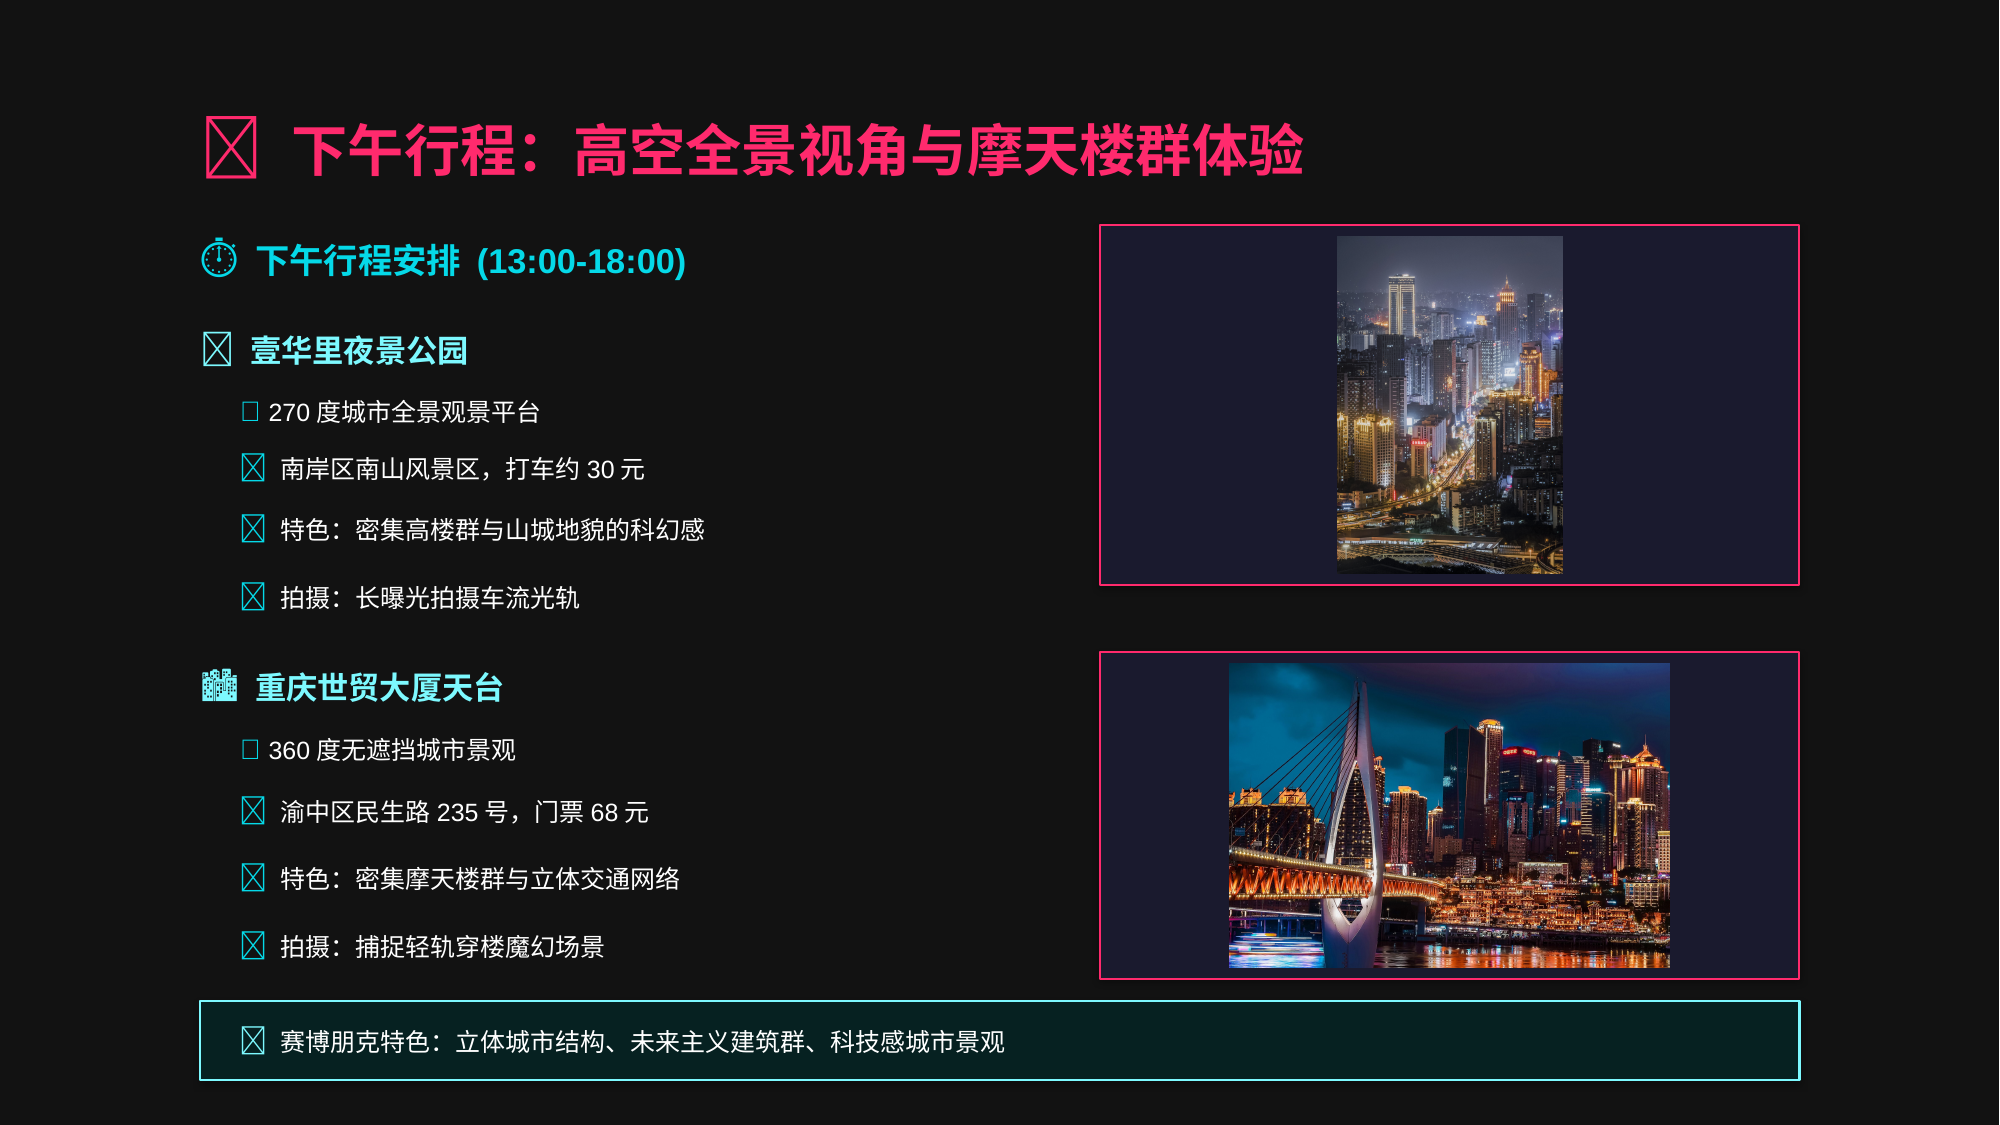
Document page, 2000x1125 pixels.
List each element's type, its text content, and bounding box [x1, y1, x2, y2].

text_box [1099, 224, 1800, 586]
text_box 📍 渝中区民生路235号，门票68元 [239, 776, 1000, 843]
text_box 🌐 360度无遮挡城市景观 [239, 720, 1000, 776]
picture [1336, 236, 1563, 574]
text_box 🔭 壹华里夜景公园 [199, 314, 1000, 383]
text_box 🌐 270度城市全景观景平台 [239, 382, 1000, 438]
text_box 🏙️ 重庆世贸大厦天台 [199, 652, 1000, 720]
text_box 🌆 下午行程：高空全景视角与摩天楼群体验 [199, 90, 1800, 203]
text_box ✨ 特色：密集摩天楼群与立体交通网络 [239, 843, 1000, 911]
text_box 📸 拍摄：捕捉轻轨穿楼魔幻场景 [239, 911, 1000, 979]
text_box [1099, 652, 1800, 979]
text_box 📍 南岸区南山风景区，打车约30元 [239, 438, 1000, 495]
text_box [199, 1000, 1800, 1081]
text_box ⏱ 下午行程安排 (13:00-18:00) [199, 224, 1000, 293]
text_box ✨ 特色：密集高楼群与山城地貌的科幻感 [239, 495, 1000, 562]
picture [1229, 663, 1670, 968]
text_box 📸 拍摄：长曝光拍摄车流光轨 [239, 562, 1000, 630]
text_box 🔮 赛博朋克特色：立体城市结构、未来主义建筑群、科技感城市景观 [239, 1012, 1760, 1069]
